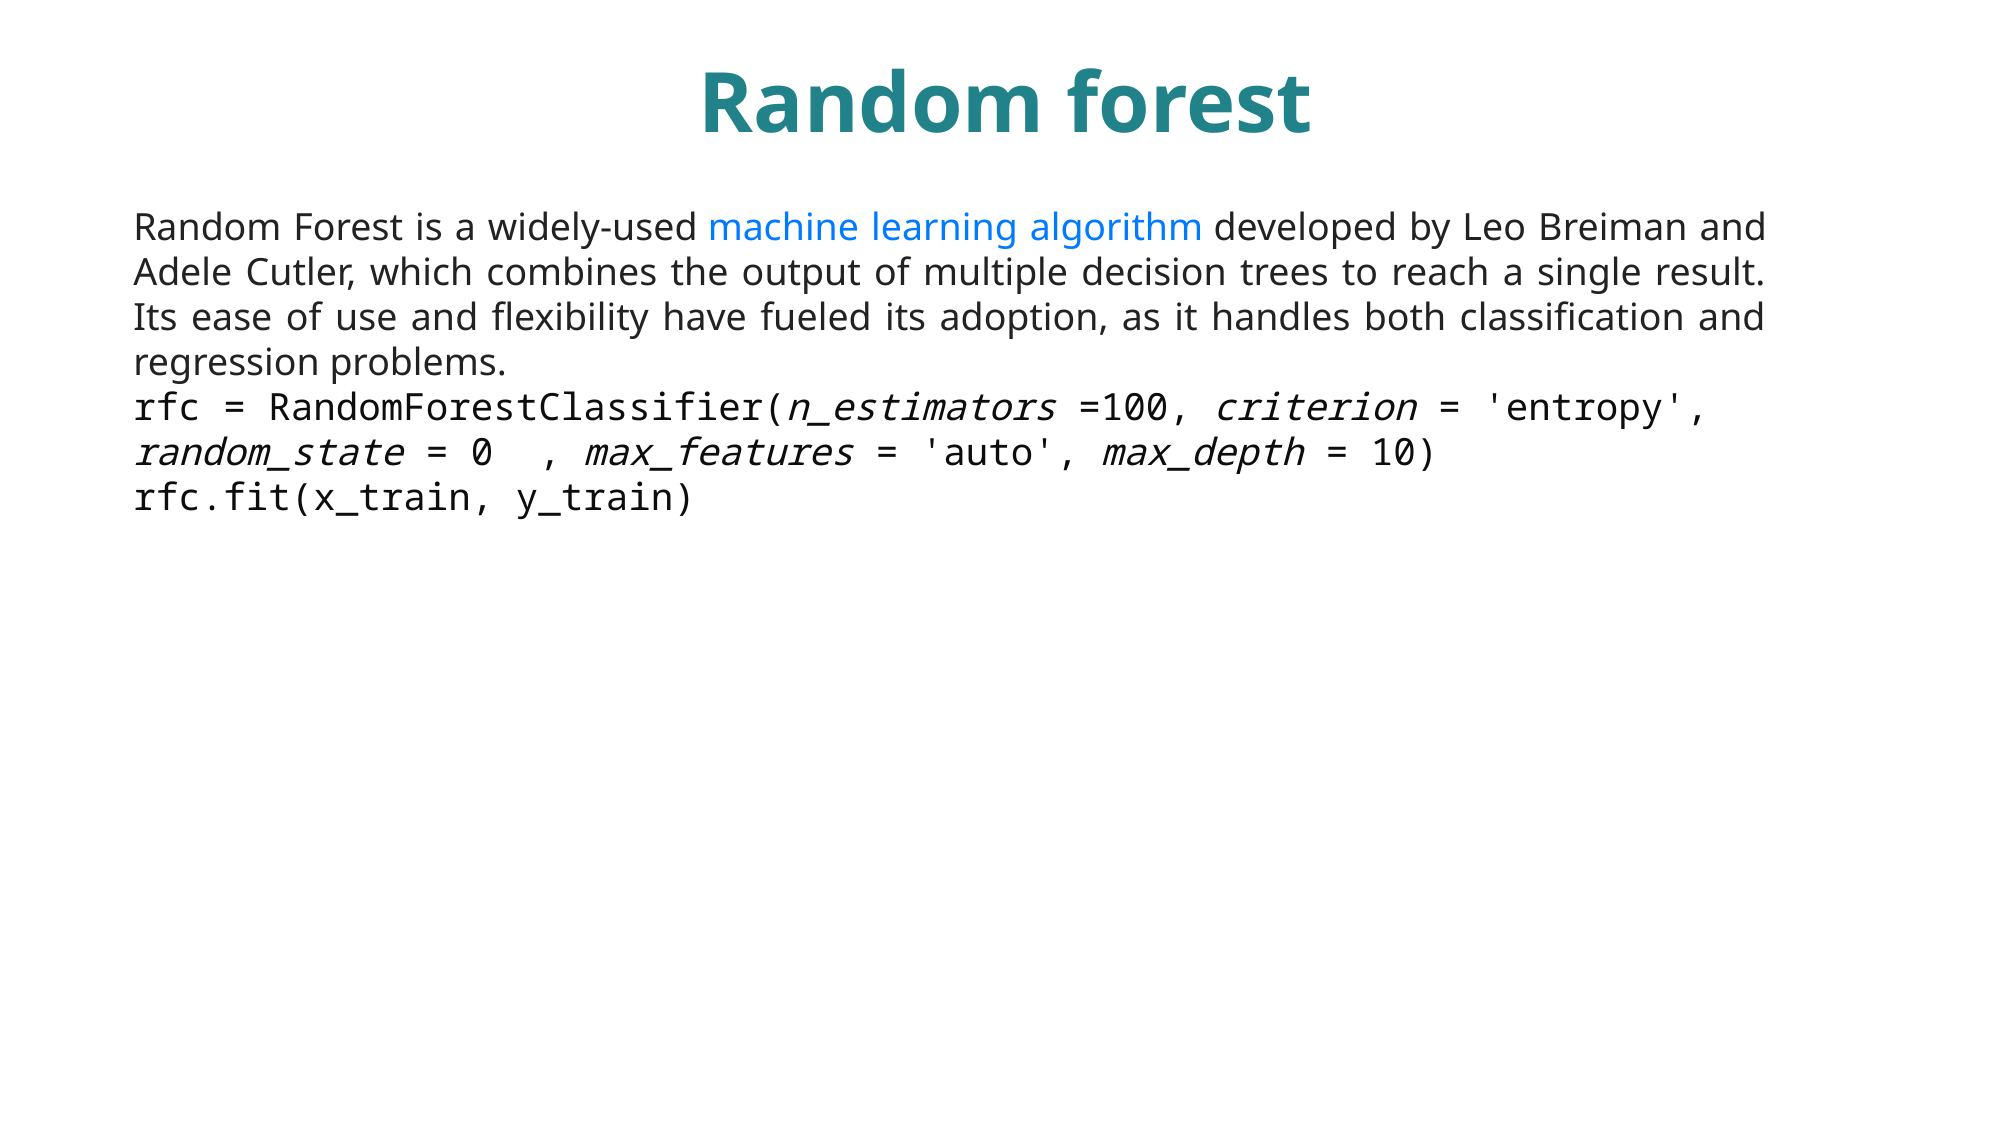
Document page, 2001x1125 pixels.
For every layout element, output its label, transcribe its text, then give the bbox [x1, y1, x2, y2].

text_box Random Forest is a widely-used machine learning algorithm developed by Leo Breiman and Adele Cutler, which combines the output of multiple decision trees to reach a single result. Its ease of use and flexibility have fueled its adoption, as it handles both classification and regression problems. rfc = RandomForestClassifier(n_estimators =100, criterion = 'entropy', random_state = 0 , max_features = 'auto', max_depth = 10) rfc.fit(x_train, y_train) [118, 150, 1782, 796]
text_box Random forest [137, 60, 1863, 151]
